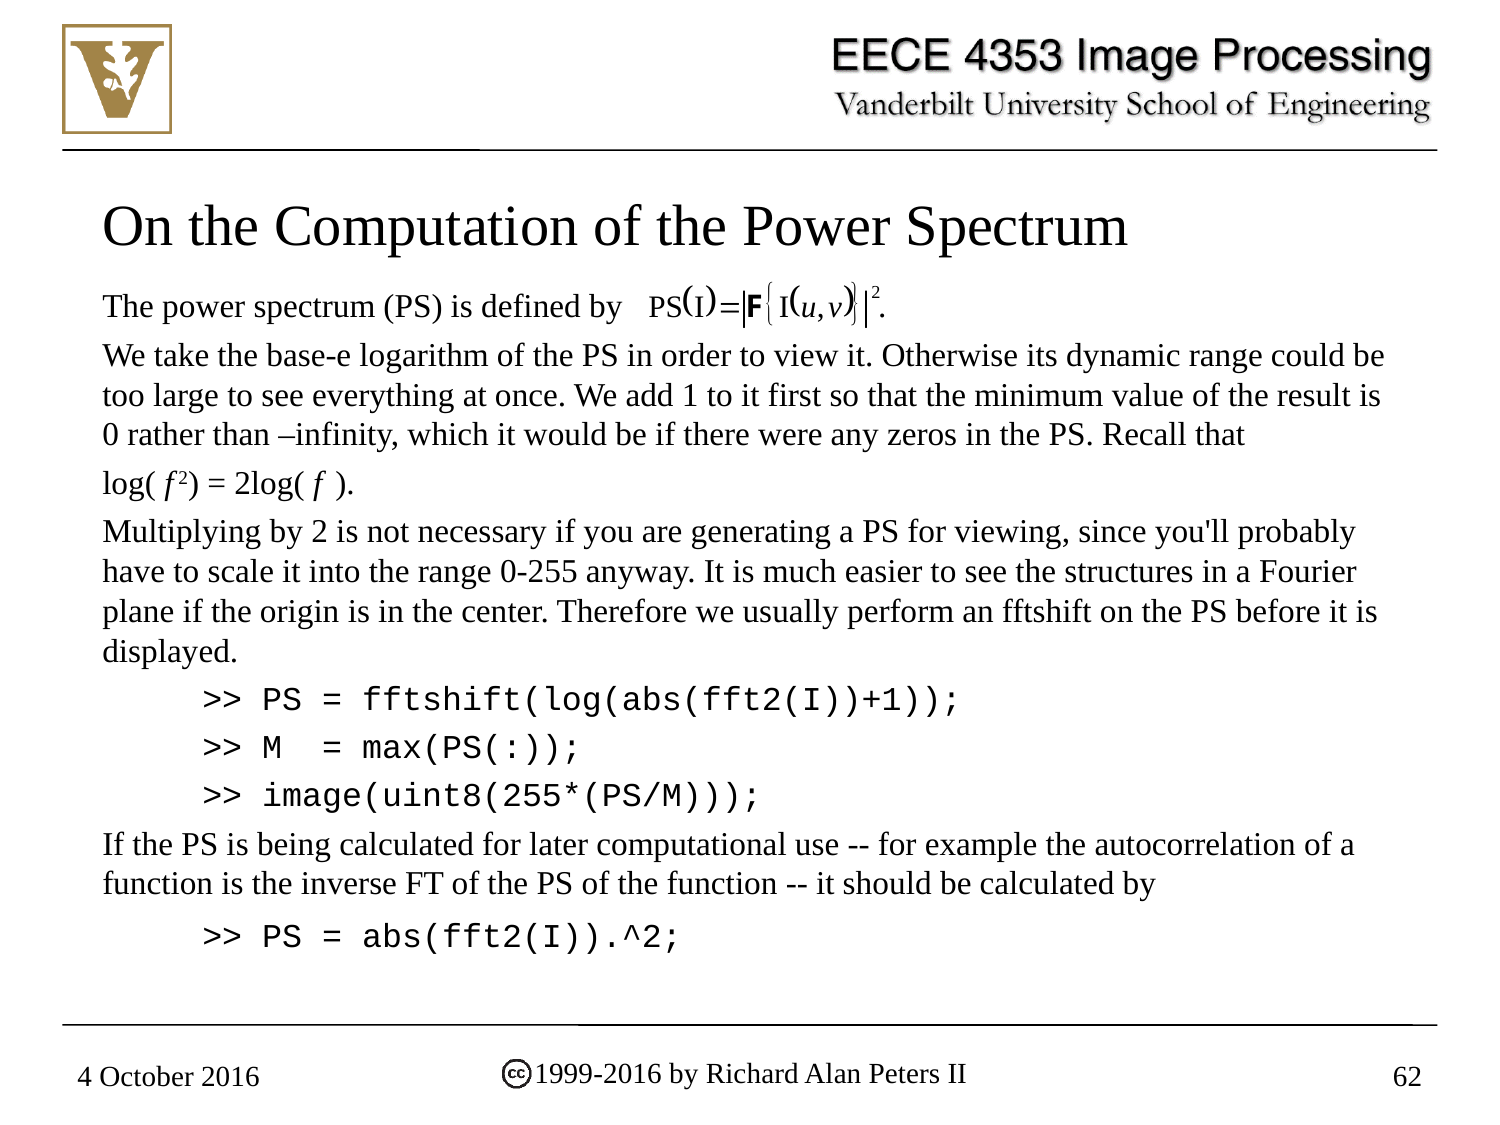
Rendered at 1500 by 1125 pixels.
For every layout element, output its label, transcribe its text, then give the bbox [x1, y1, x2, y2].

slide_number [62, 1037, 375, 1113]
slide_number 62 [1125, 1037, 1438, 1113]
footer 1999-2016 by Richard Alan Peters II [500, 1034, 1002, 1110]
title On the Computation of the Power Spectrum [87, 162, 1363, 282]
picture [826, 25, 1436, 133]
text_box The power spectrum (PS) is defined by . We take the base-e logarithm of the PS in order to view it. Otherwise its dynamic range could be too large to see everything at once. We add 1 to it first so that the minimum value of the result is 0 rather than –infinity, which it would be if there were any zeros in the PS. Recall that log( f 2) = 2log( f ). Multiplying by 2 is not necessary if you are generating a PS for viewing, since you'll probably have to scale it into the range 0-255 anyway. It is much easier to see the structures in a Fourier plane if the origin is in the center. Therefore we usually perform an fftshift on the PS before it is displayed. >> PS = fftshift(log(abs(fft2(I))+1)); >> M = max(PS(:)); >> image(uint8(255*(PS/M))); If the PS is being calculated for later computational use -- for example the autocorrelation of a function is the inverse FT of the PS of the function -- it should be calculated by >> PS = abs(fft2(I)).^2; [87, 277, 1413, 962]
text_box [642, 278, 888, 334]
picture [62, 24, 172, 134]
